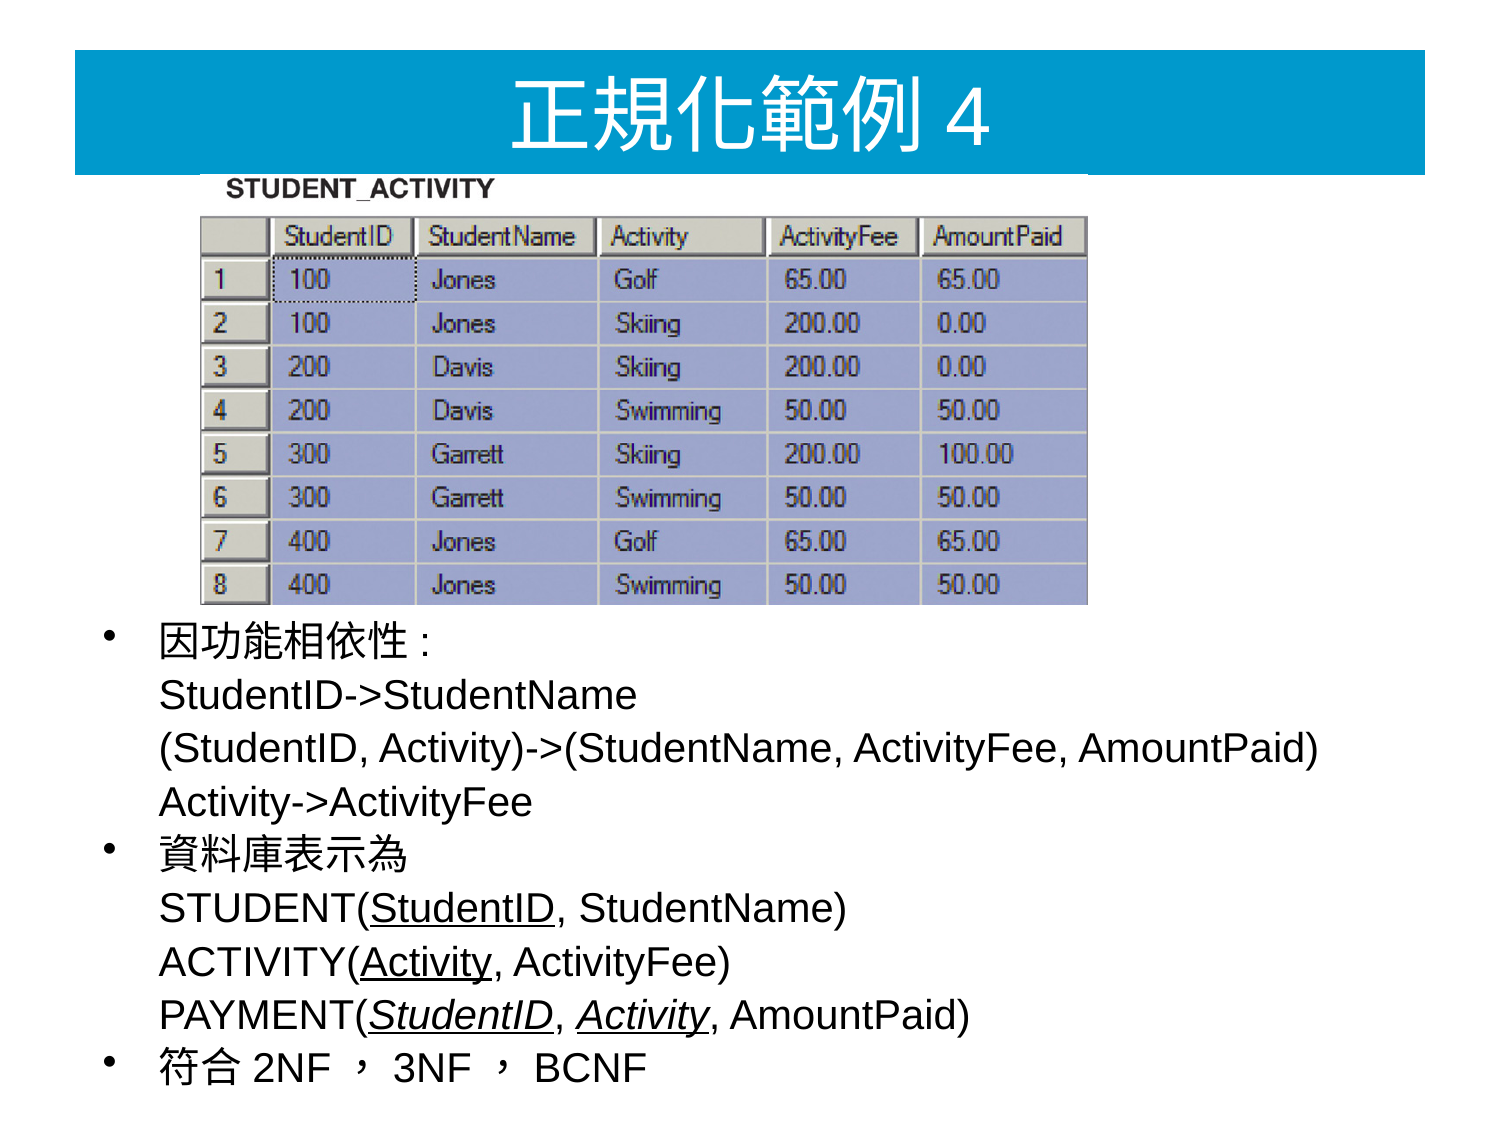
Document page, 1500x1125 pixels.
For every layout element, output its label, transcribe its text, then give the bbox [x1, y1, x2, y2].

picture [199, 175, 1088, 605]
list 因功能相依性: StudentID->StudentName (StudentID, Activity)->(StudentName, ActivityFee, AmountPaid) Activity->ActivityFee 資料庫表示為 STUDENT(StudentID, StudentName) ACTIVITY(Activity, ActivityFee) PAYMENT(StudentID, Activity, AmountPaid) 符合2NF，3NF，BCNF [87, 612, 1388, 1125]
title 正規化範例4 [75, 50, 1425, 175]
